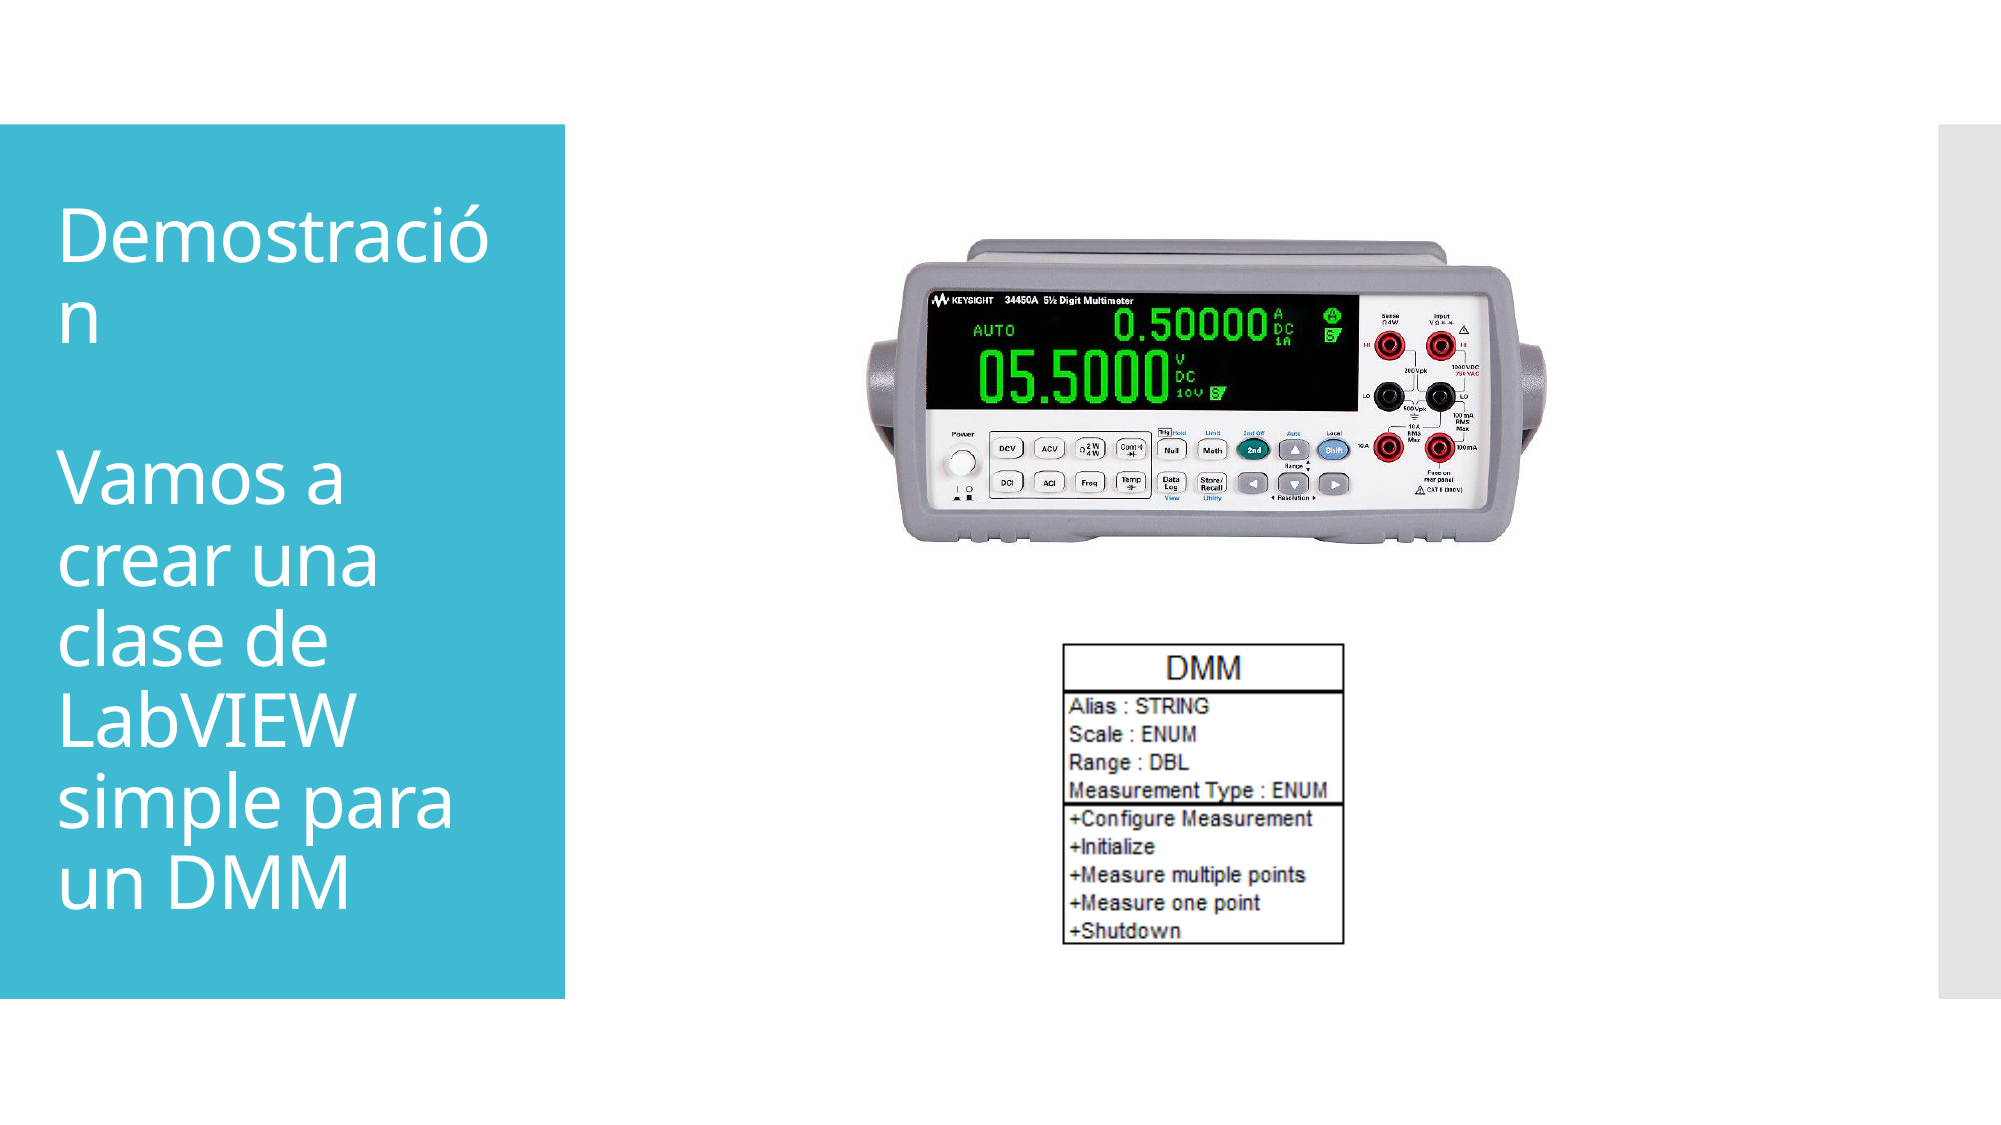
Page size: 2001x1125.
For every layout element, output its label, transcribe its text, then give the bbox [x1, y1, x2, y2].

picture [1047, 627, 1361, 961]
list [843, 204, 1565, 582]
title Demostración Vamos a crear una clase de LabVIEW simple para un DMM [41, 184, 525, 940]
